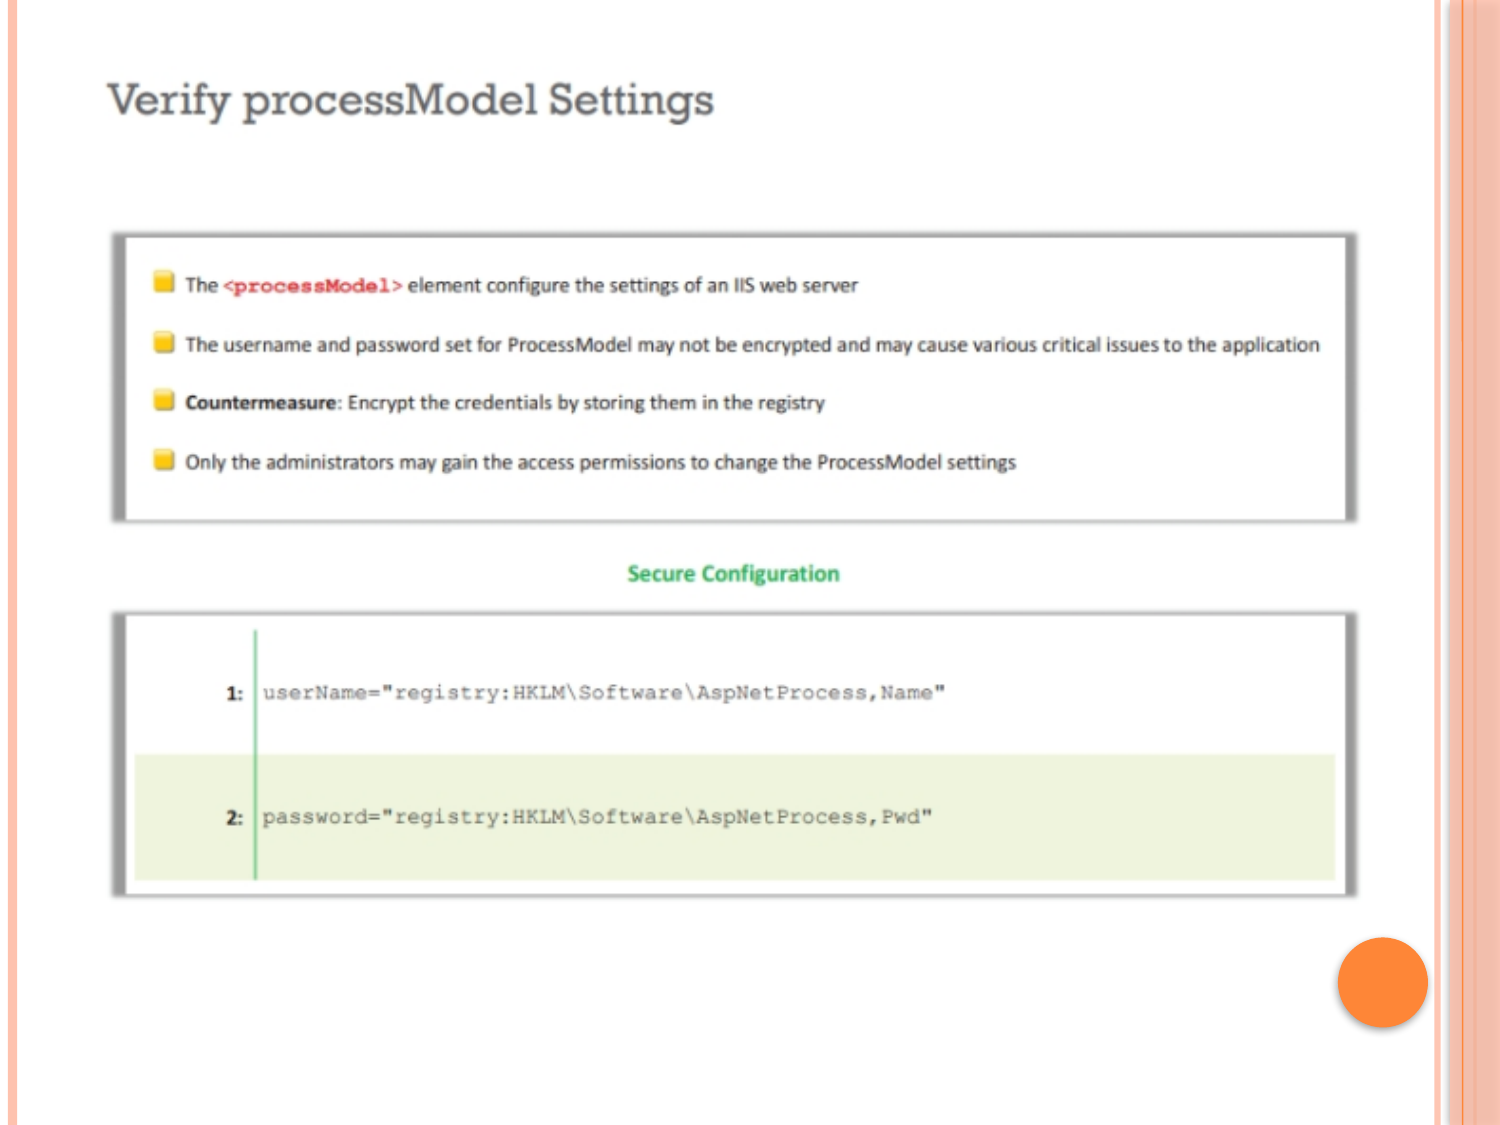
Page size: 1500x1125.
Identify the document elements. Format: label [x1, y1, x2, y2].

picture [95, 222, 1377, 918]
picture [87, 65, 751, 140]
